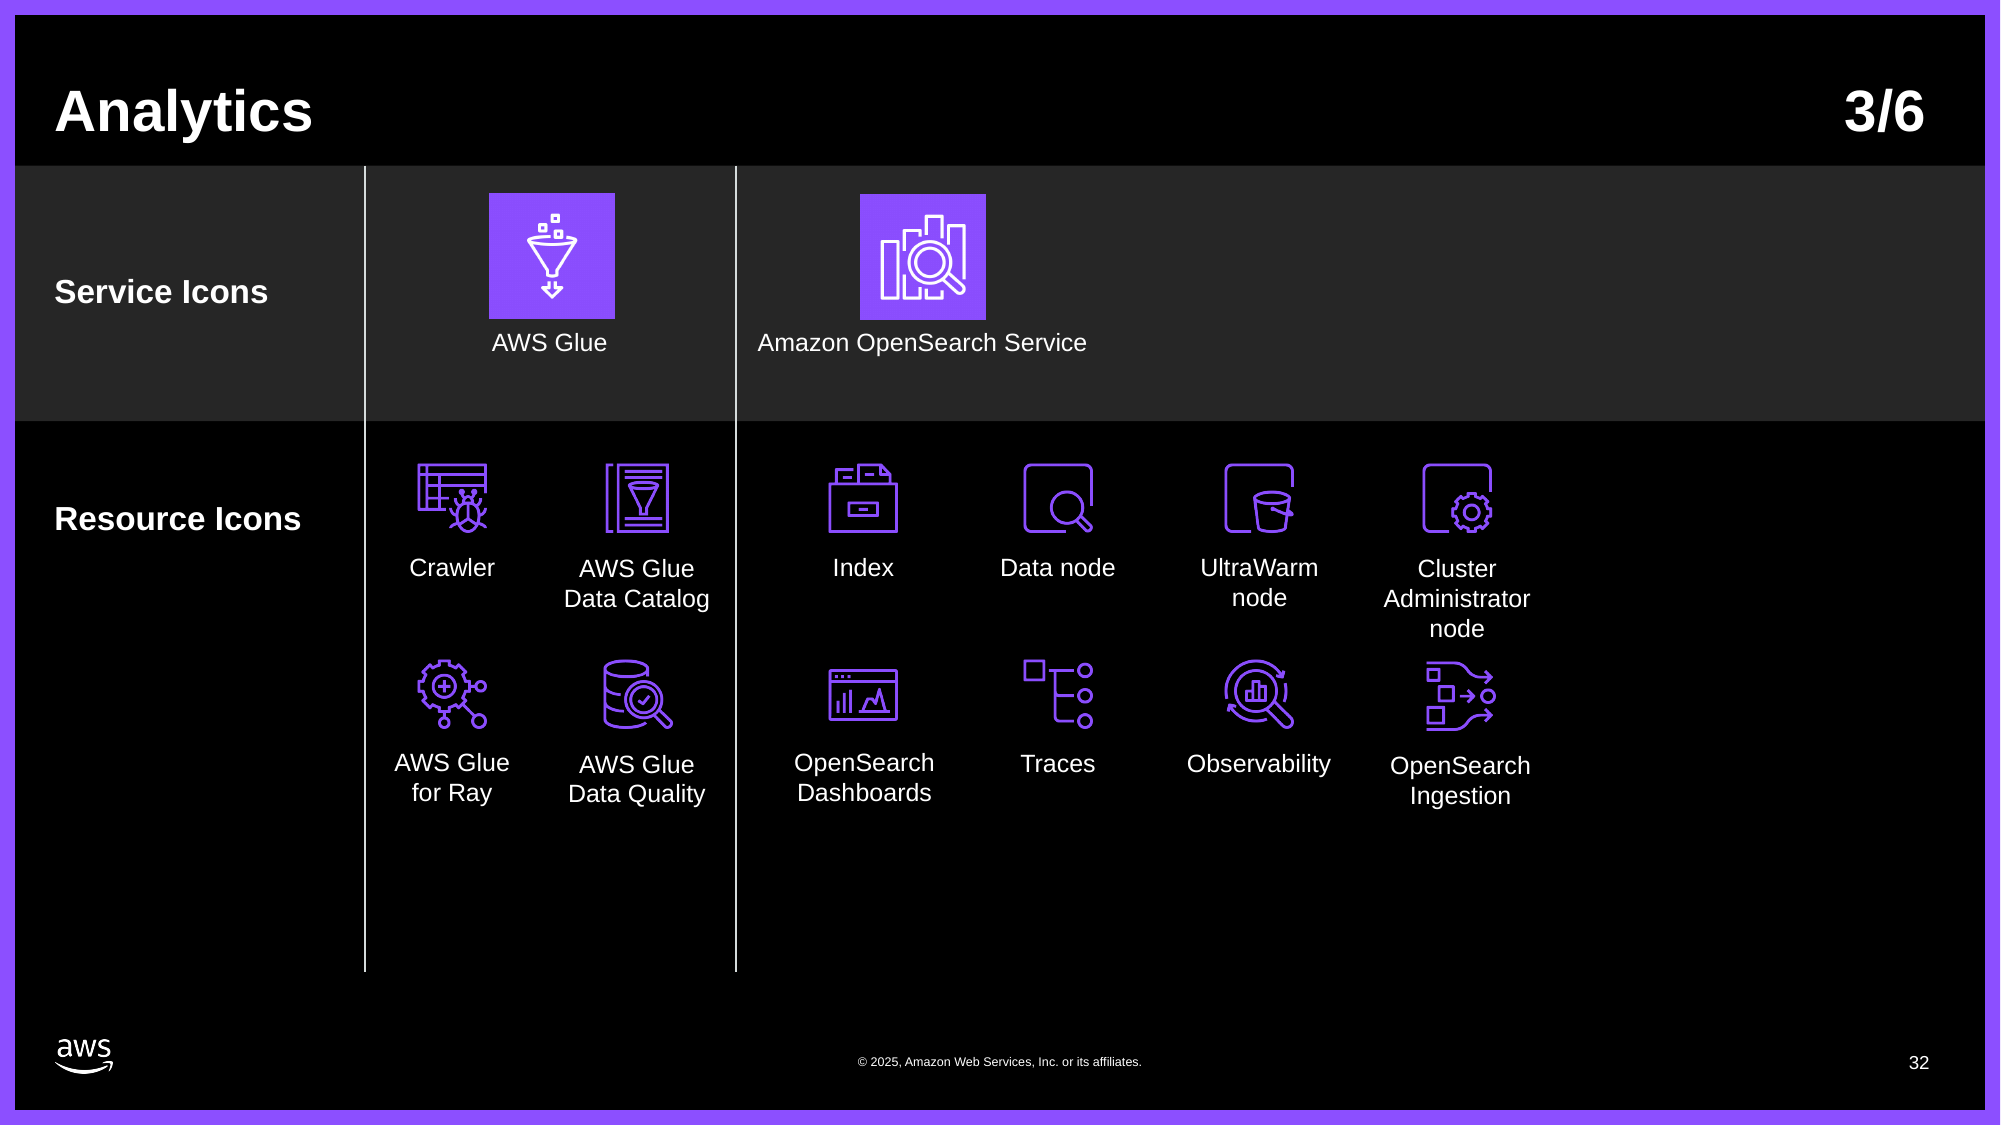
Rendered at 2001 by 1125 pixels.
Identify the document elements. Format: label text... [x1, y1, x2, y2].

picture [825, 656, 901, 732]
text_box AWS Glue Data Catalog [548, 545, 726, 621]
text_box Amazon OpenSearch Service [736, 319, 1109, 364]
text_box AWS Glue Data Quality [548, 740, 726, 816]
picture [1221, 460, 1297, 536]
text_box OpenSearch Dashboards [767, 739, 962, 815]
title Analytics 3/6 [39, 59, 1945, 166]
picture [1221, 656, 1297, 732]
footer © 2025, Amazon Web Services, Inc. or its affiliates. [662, 1031, 1338, 1092]
picture [1020, 460, 1096, 536]
picture [55, 1039, 113, 1074]
picture [1020, 656, 1096, 732]
text_box Observability [1164, 739, 1354, 785]
picture [860, 194, 986, 320]
text_box Index [779, 544, 948, 589]
text_box AWS Glue [363, 319, 735, 364]
text_box OpenSearch Ingestion [1366, 742, 1556, 818]
text_box UltraWarm node [1175, 544, 1344, 619]
text_box Cluster Administrator node [1360, 545, 1555, 650]
slide_number 32 [1494, 1031, 1945, 1092]
picture [414, 656, 490, 732]
text_box Data node [961, 544, 1156, 589]
picture [1419, 460, 1495, 536]
picture [599, 460, 675, 536]
picture [825, 460, 901, 536]
text_box Crawler [374, 544, 531, 589]
picture [489, 193, 615, 319]
picture [414, 460, 490, 536]
text_box AWS Glue for Ray [374, 739, 531, 815]
text_box Traces [961, 739, 1156, 785]
picture [1423, 658, 1499, 734]
picture [600, 656, 676, 732]
